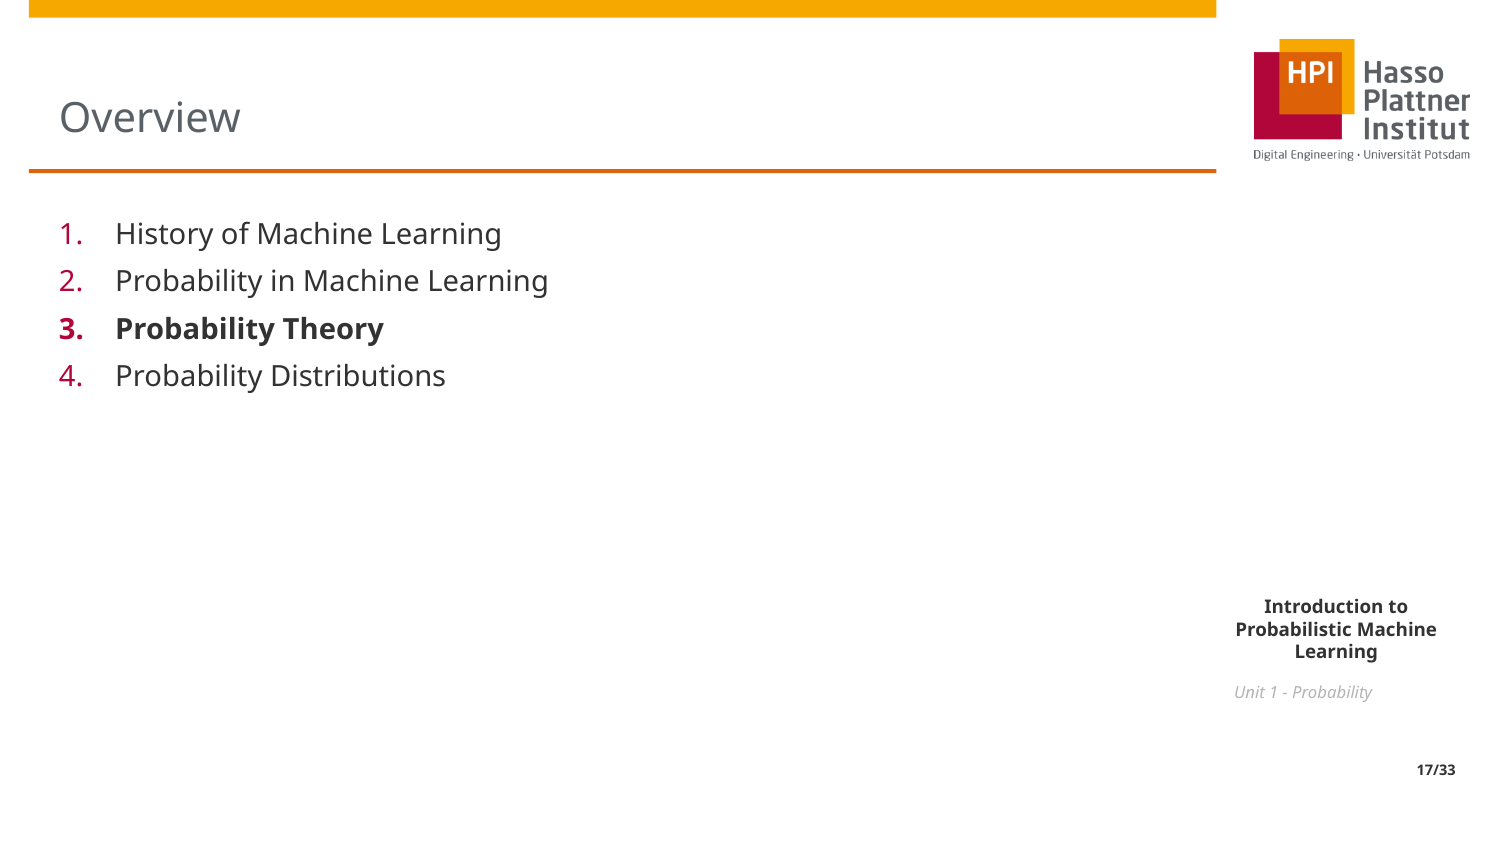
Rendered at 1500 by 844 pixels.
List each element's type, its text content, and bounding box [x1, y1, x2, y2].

picture [1254, 39, 1470, 161]
list History of Machine Learning Probability in Machine Learning Probability Theory Probability Distributions [58, 203, 1187, 788]
title Overview [58, 17, 1187, 170]
